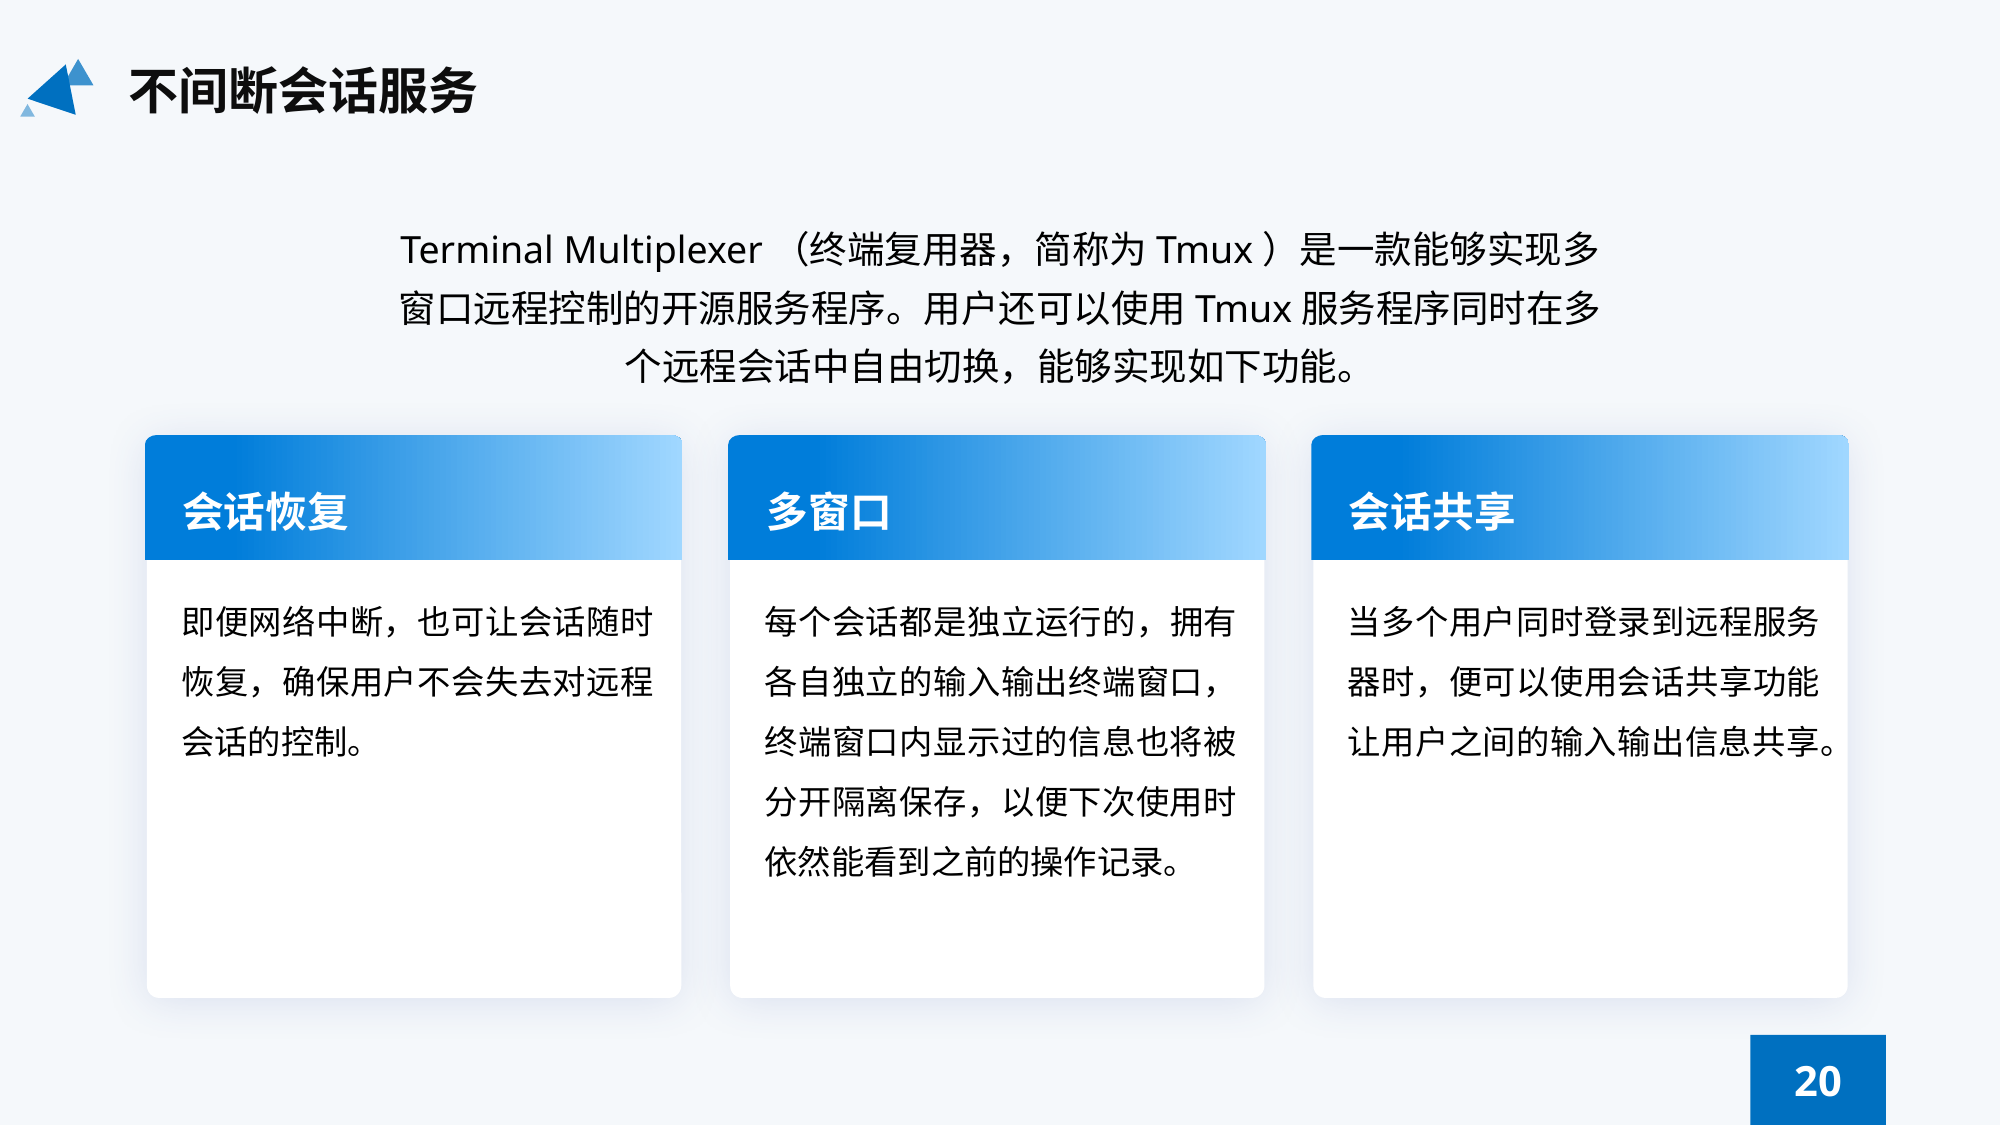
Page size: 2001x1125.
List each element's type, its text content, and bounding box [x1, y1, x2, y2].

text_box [144, 434, 683, 998]
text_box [1750, 1034, 1886, 1125]
text_box 不间断会话服务 [113, 52, 1086, 127]
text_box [728, 434, 1266, 998]
text_box Terminal Multiplexer（终端复用器，简称为Tmux）是一款能够实现多窗口远程控制的开源服务程序。用户还可以使用Tmux服务程序同时在多个远程会话中自由切换，能够实现如下功能。 [382, 205, 1617, 396]
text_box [20, 58, 94, 117]
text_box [1311, 434, 1850, 998]
